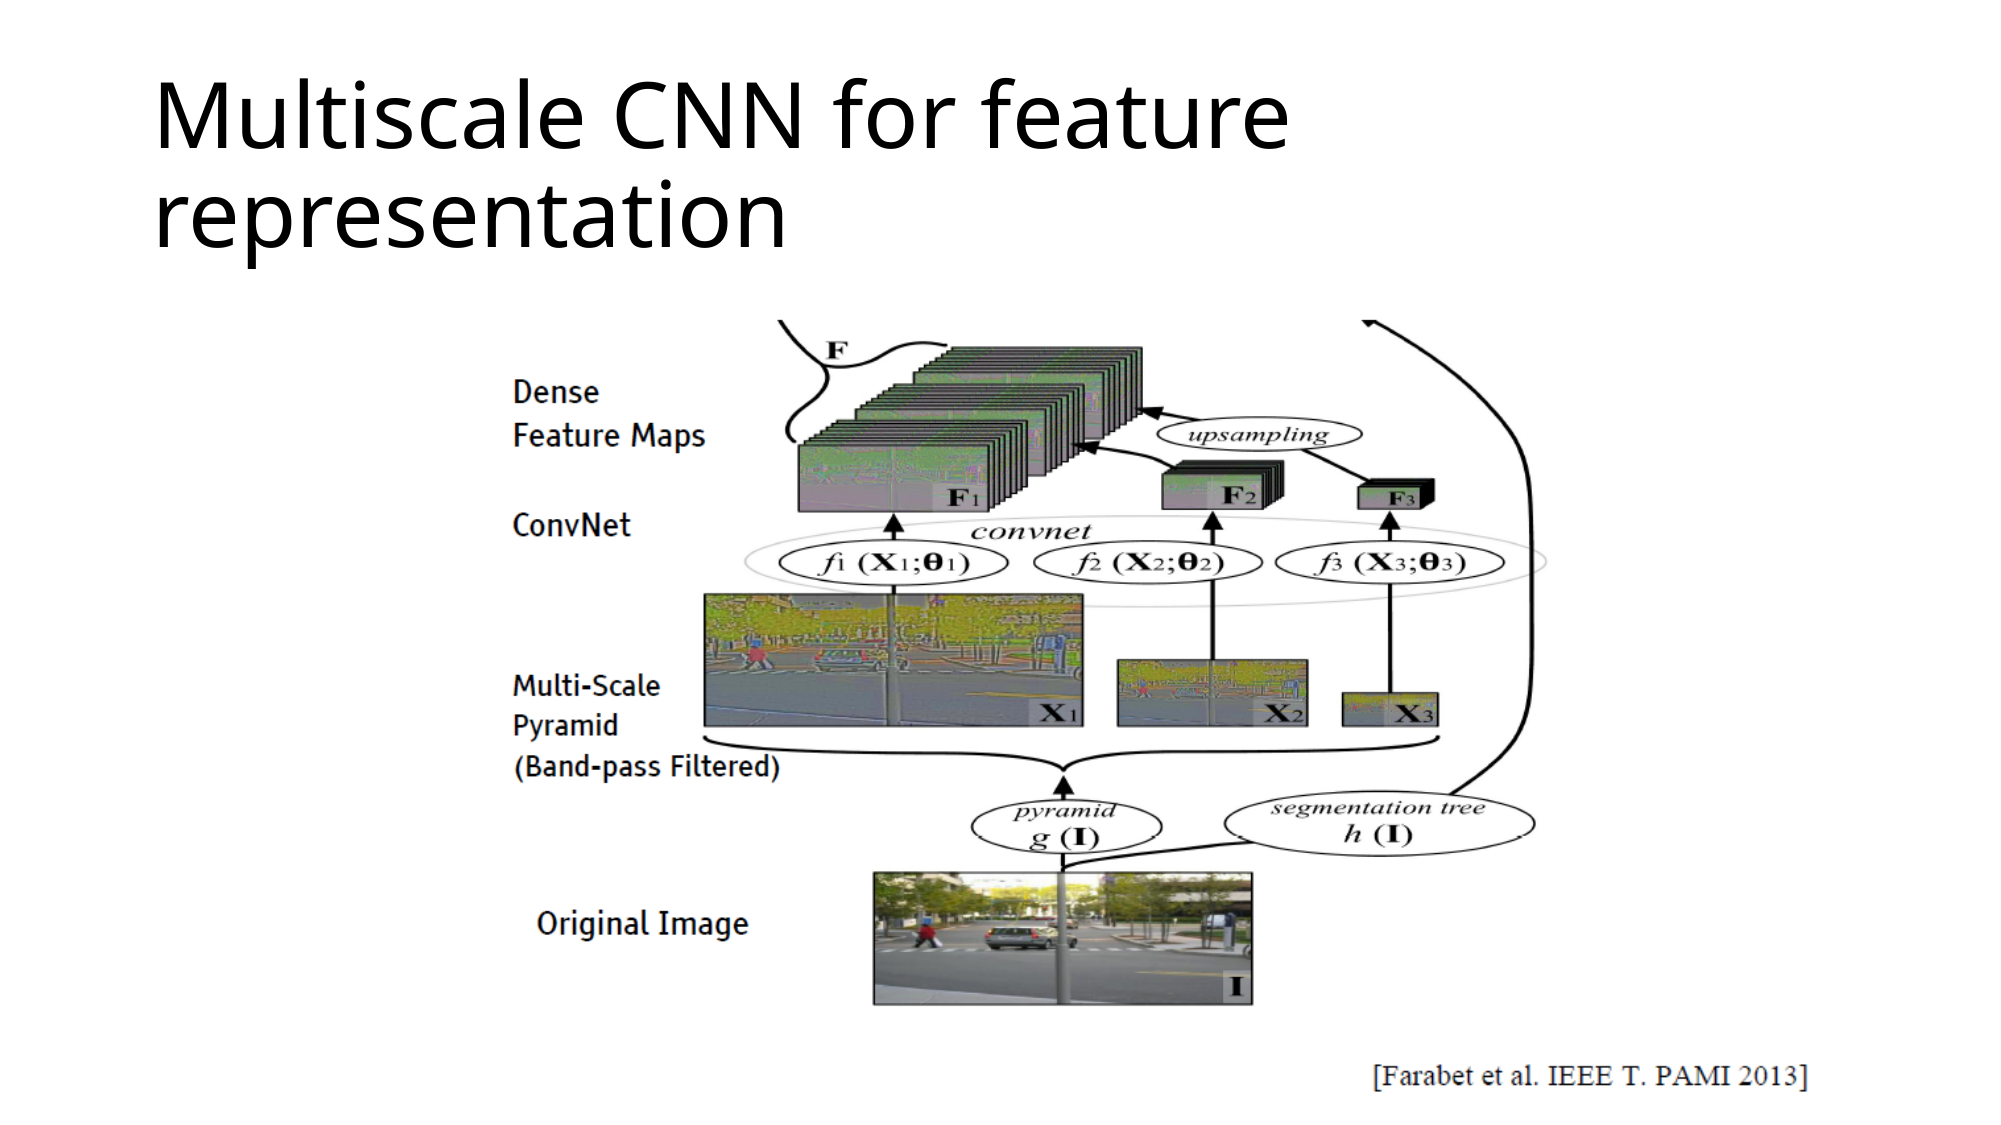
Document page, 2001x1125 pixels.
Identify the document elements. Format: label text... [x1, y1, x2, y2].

picture [1371, 1060, 1823, 1103]
picture [469, 299, 1553, 1014]
title Multiscale CNN for feature representation [137, 59, 1863, 278]
